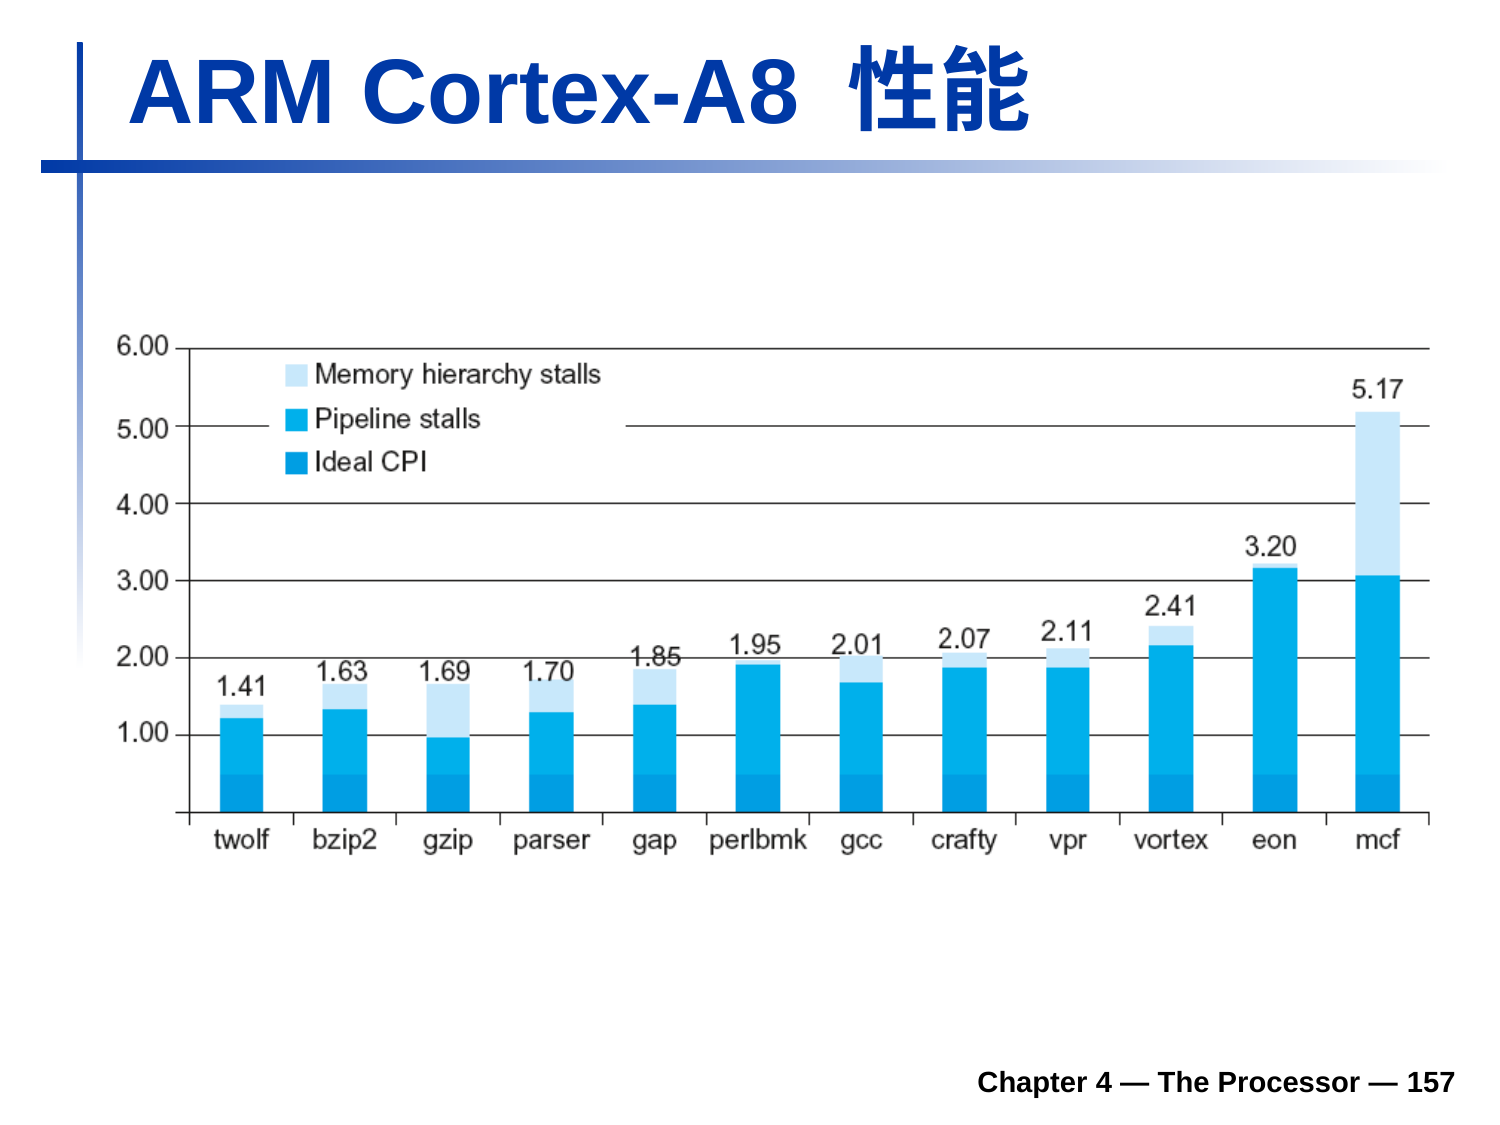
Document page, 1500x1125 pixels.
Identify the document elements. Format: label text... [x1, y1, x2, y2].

picture [88, 314, 1473, 870]
title ARM Cortex-A8 性能 [112, 23, 1468, 149]
footer Chapter 4 — The Processor — 157 [277, 1046, 1471, 1106]
